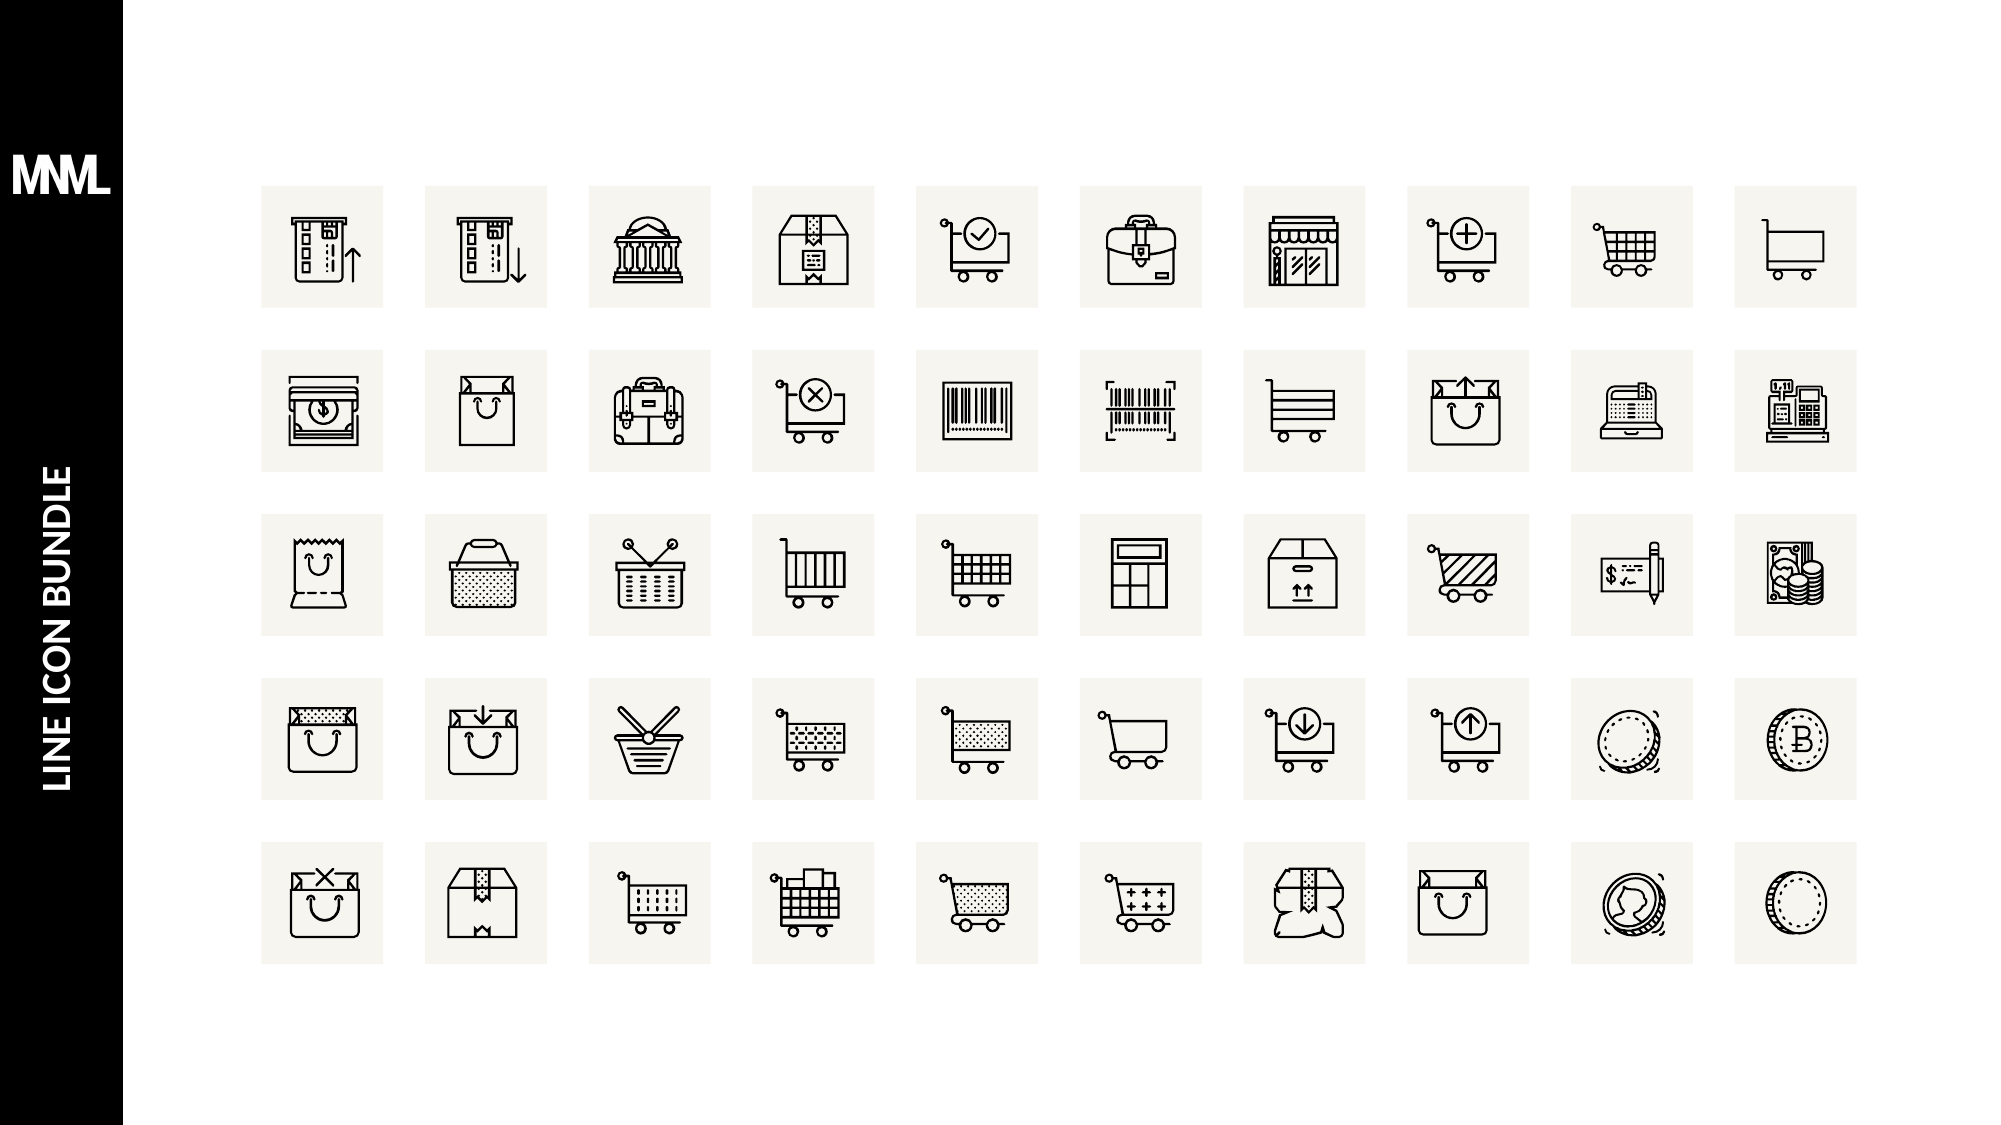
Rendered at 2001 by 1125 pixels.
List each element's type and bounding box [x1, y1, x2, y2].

text_box [775, 378, 846, 444]
text_box [1267, 538, 1338, 609]
text_box [1765, 871, 1828, 935]
text_box [456, 216, 527, 283]
text_box [290, 538, 347, 609]
text_box [1166, 431, 1176, 441]
text_box [288, 386, 359, 440]
text_box [458, 375, 515, 447]
text_box [1268, 215, 1339, 287]
text_box [1105, 380, 1115, 391]
text_box [1105, 387, 1176, 434]
text_box [617, 871, 688, 935]
text_box [779, 538, 846, 609]
text_box [448, 538, 519, 609]
text_box [287, 707, 358, 773]
text_box [938, 873, 1009, 933]
text_box [1766, 541, 1824, 606]
text_box [769, 868, 840, 938]
text_box [1597, 709, 1661, 774]
text_box [447, 867, 518, 939]
text_box [1430, 376, 1501, 446]
text_box [1766, 379, 1830, 443]
text_box [615, 538, 686, 609]
text_box [1273, 867, 1344, 939]
text_box [939, 216, 1010, 283]
picture [0, 113, 122, 236]
text_box [1105, 431, 1117, 441]
text_box [448, 704, 519, 776]
text_box [288, 414, 359, 447]
text_box [1602, 872, 1666, 937]
text_box [1426, 544, 1497, 603]
text_box [1264, 379, 1335, 443]
text_box [1600, 541, 1664, 606]
text_box [1430, 707, 1501, 773]
text_box [613, 705, 684, 775]
text_box [613, 376, 684, 445]
text_box [1264, 707, 1335, 773]
text_box [291, 216, 361, 283]
text_box [1766, 708, 1829, 772]
text_box [778, 214, 849, 286]
text_box [941, 539, 1012, 608]
text_box [1104, 873, 1175, 933]
text_box [775, 708, 846, 772]
text_box [289, 868, 360, 939]
text_box [1110, 538, 1168, 609]
text_box [940, 705, 1011, 775]
text_box [1599, 382, 1663, 440]
text_box [1106, 214, 1177, 286]
text_box [288, 375, 359, 385]
text_box [1165, 380, 1176, 391]
text_box [1426, 216, 1497, 283]
text_box [1417, 870, 1488, 936]
text_box [1097, 710, 1168, 770]
text_box [1592, 222, 1656, 277]
text_box [612, 216, 683, 284]
text_box [942, 381, 1013, 441]
text_box [1761, 219, 1825, 281]
